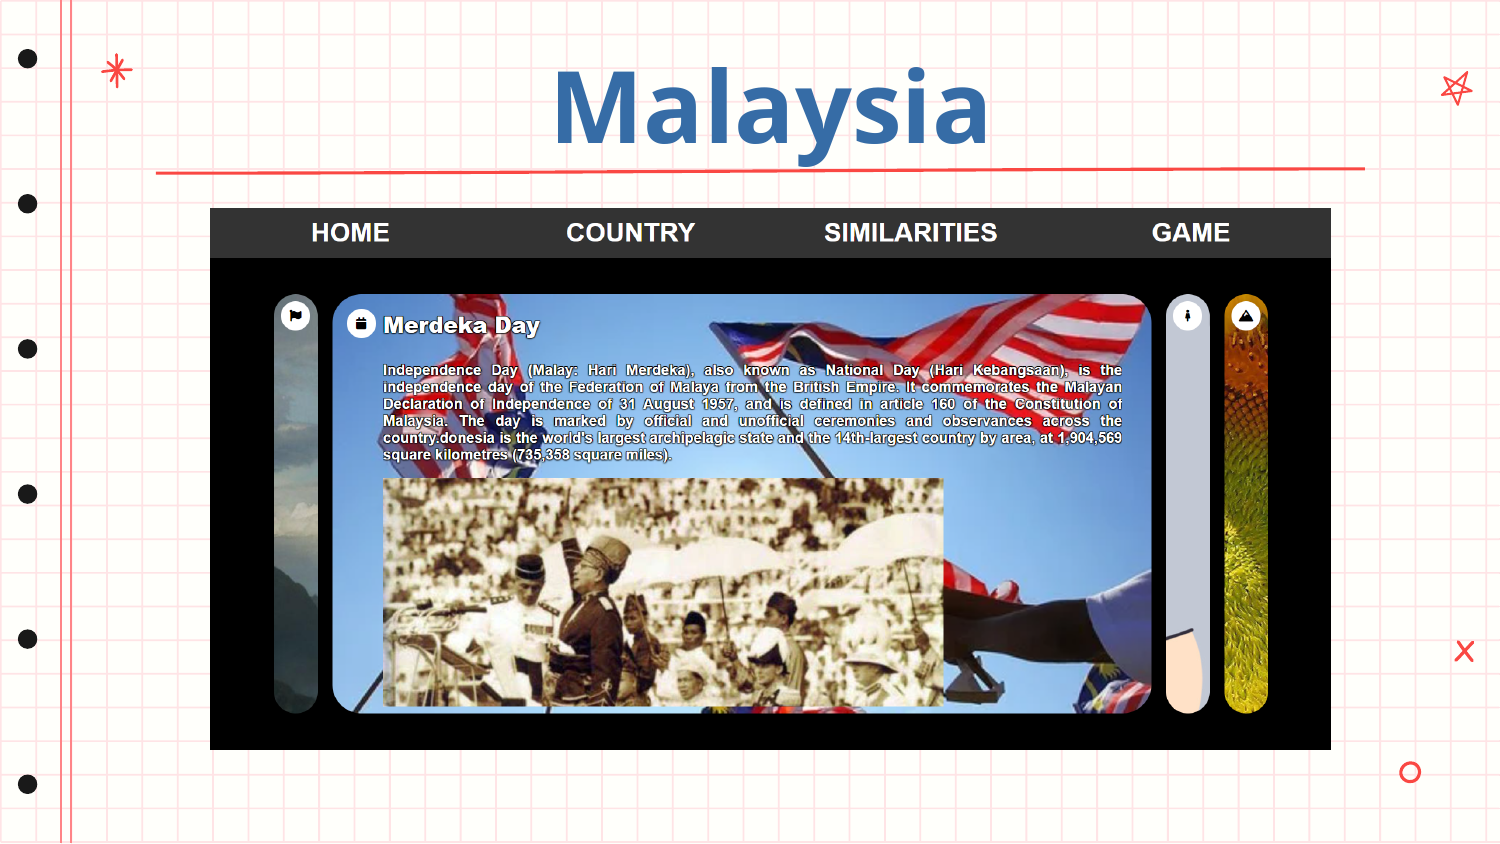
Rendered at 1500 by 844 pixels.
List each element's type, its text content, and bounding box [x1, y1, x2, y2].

picture [210, 208, 1331, 750]
text_box Malaysia [531, 41, 1012, 158]
